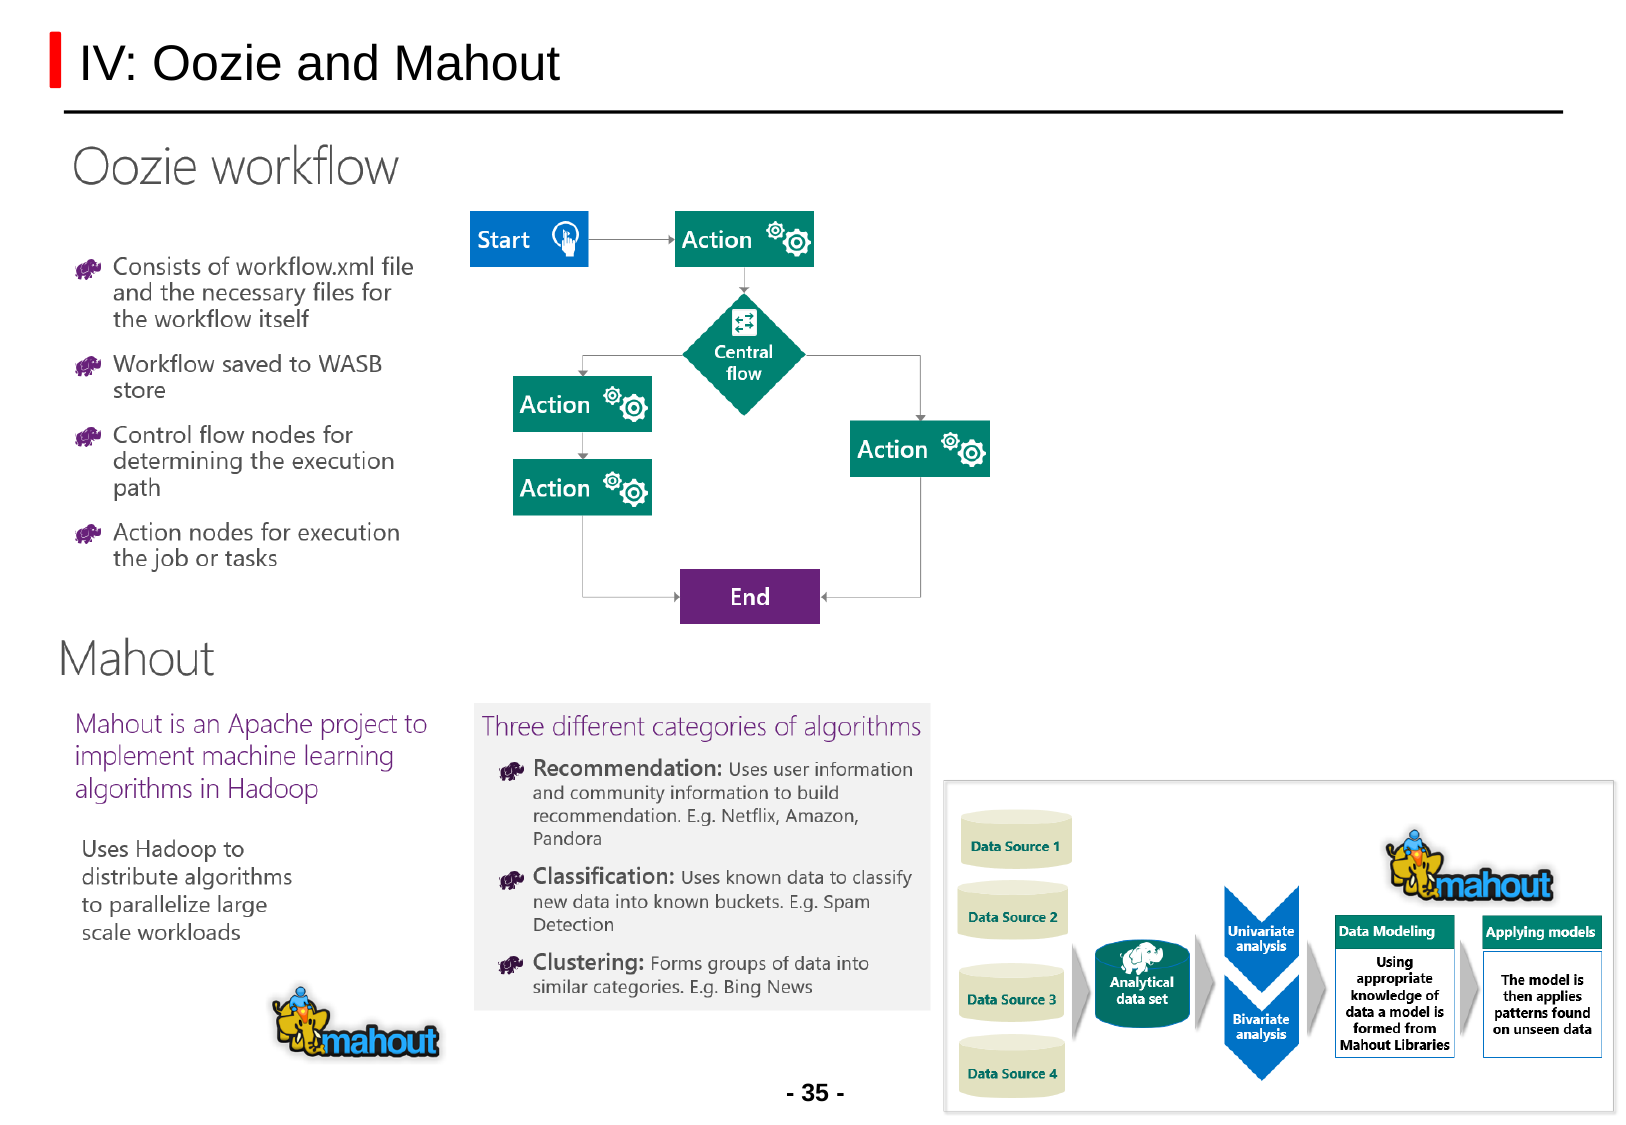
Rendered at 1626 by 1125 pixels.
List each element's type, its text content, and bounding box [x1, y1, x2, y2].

picture [63, 143, 1002, 629]
picture [48, 632, 1625, 1125]
slide_number - 34 - [577, 1084, 929, 1105]
title IV: Oozie and Mahout [63, 12, 1310, 98]
